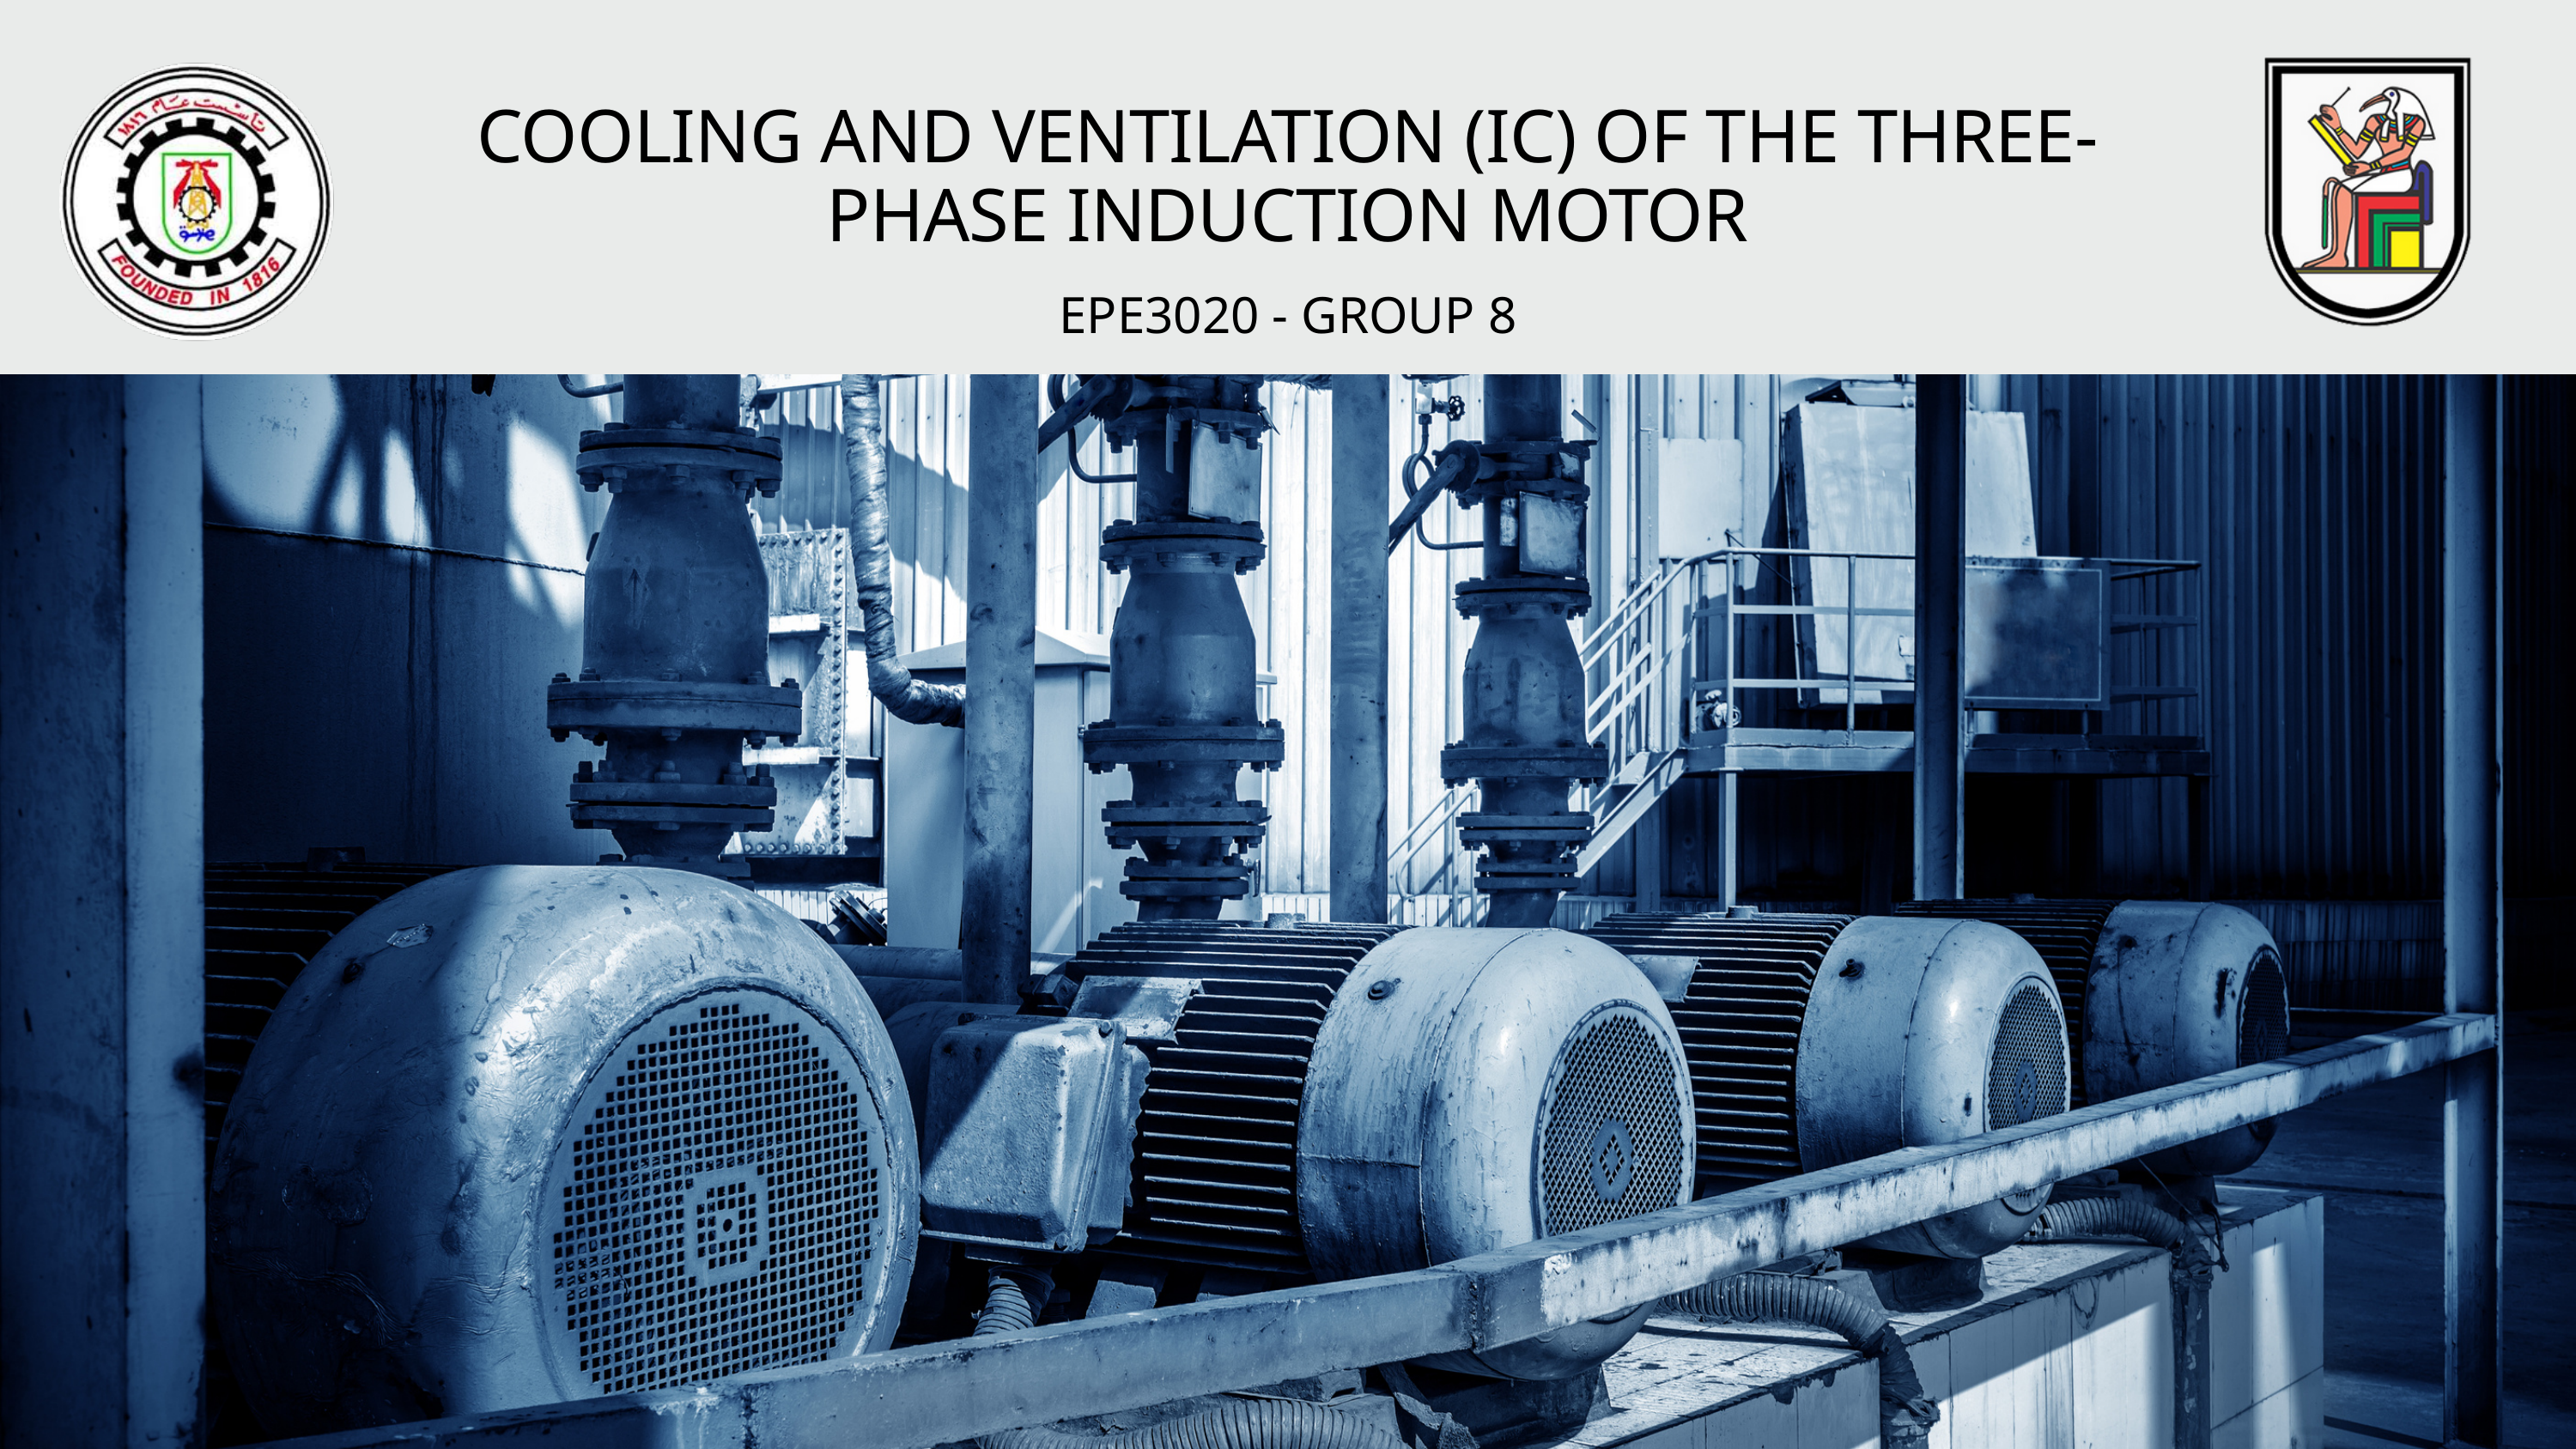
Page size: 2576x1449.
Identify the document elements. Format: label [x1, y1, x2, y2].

text_box [0, 374, 2576, 1449]
picture [2162, 0, 2576, 413]
picture [59, 58, 336, 343]
text_box [0, 0, 2160, 372]
